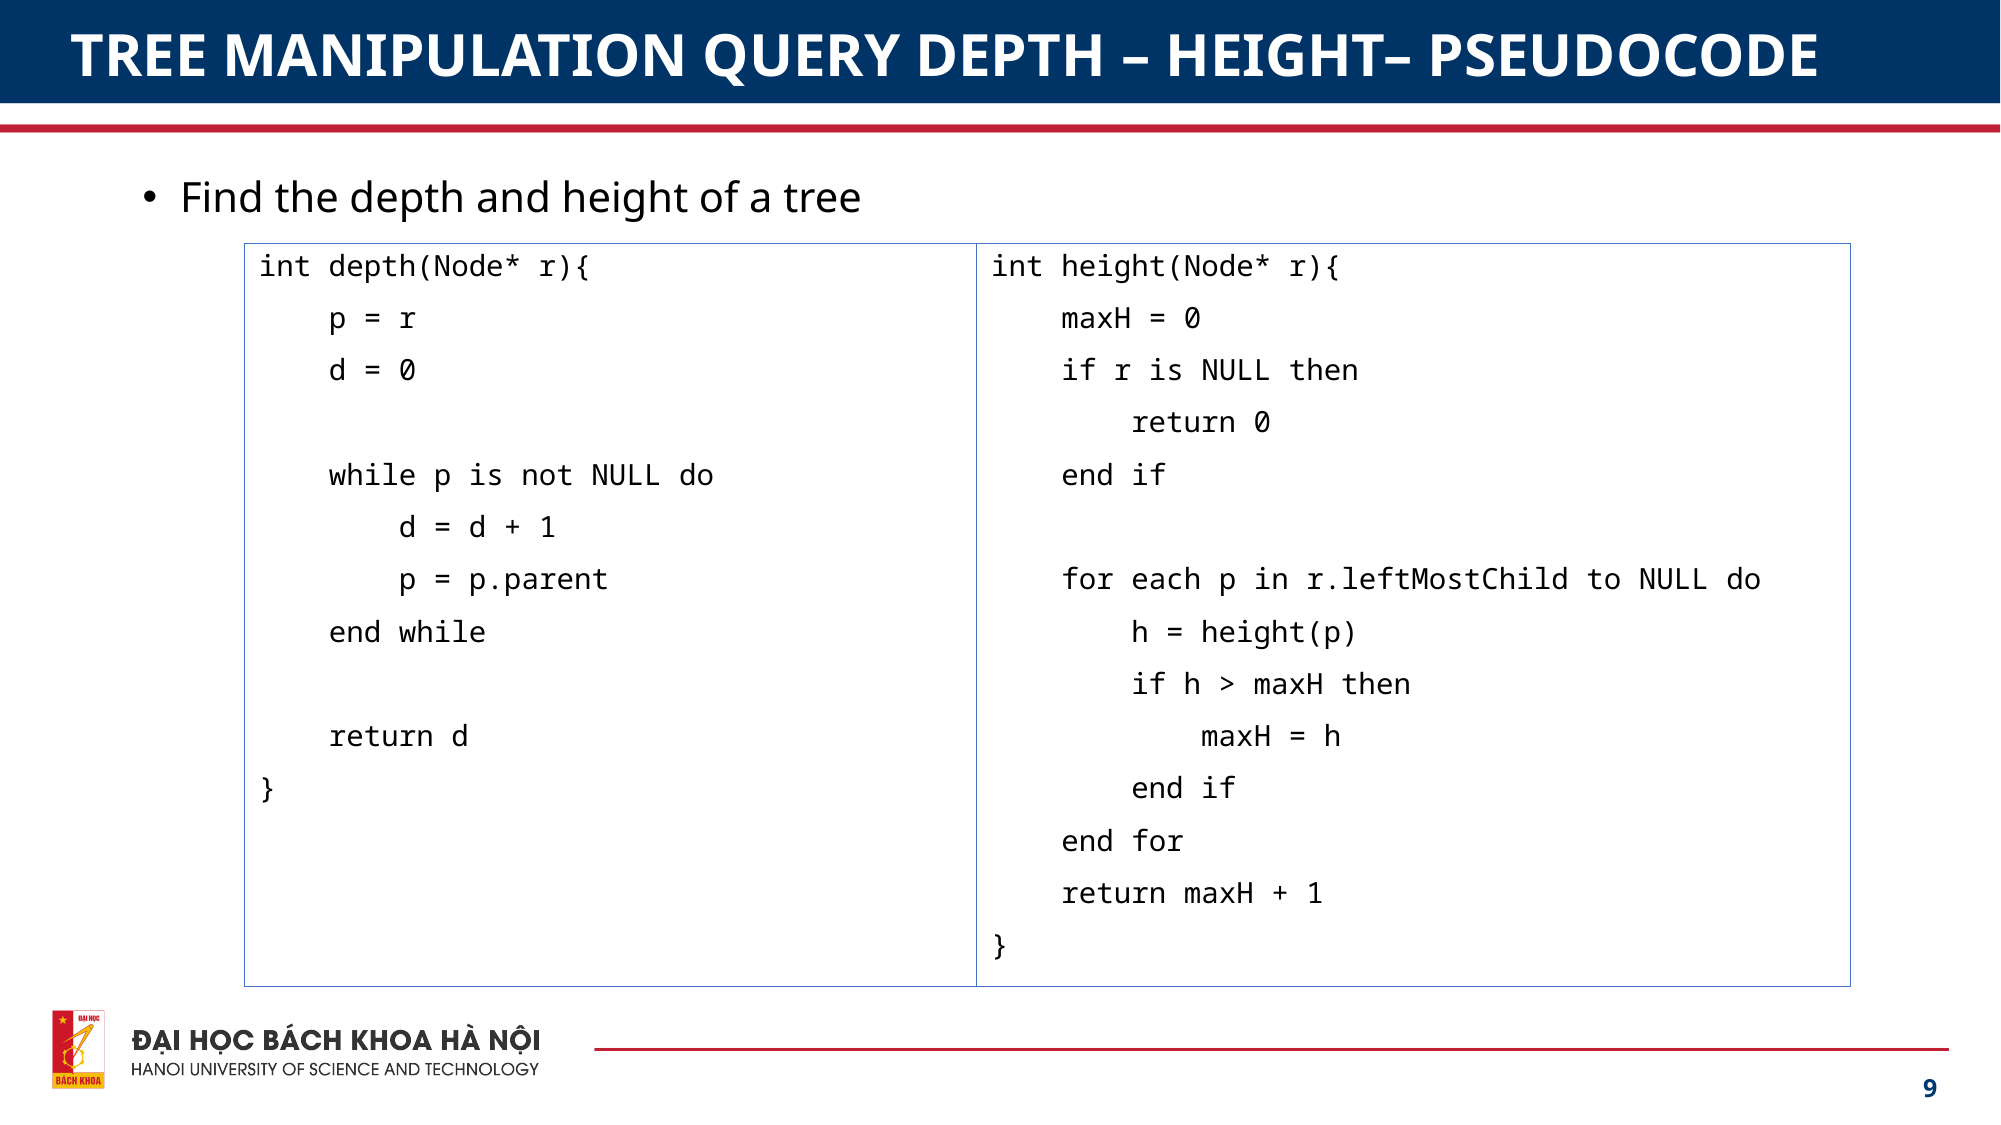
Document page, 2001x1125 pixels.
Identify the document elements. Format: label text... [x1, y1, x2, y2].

slide_number 9 [1502, 1065, 1953, 1125]
title TREE MANIPULATION QUERY DEPTH – HEIGHT– PSEUDOCODE [55, 18, 1945, 90]
list Find the depth and height of a tree [52, 168, 1942, 974]
picture [0, 0, 2001, 1125]
text_box int depth(Node* r){ p = r d = 0 while p is not NULL do d = d + 1 p = p.parent end while return d } [244, 243, 976, 987]
text_box int height(Node* r){ maxH = 0 if r is NULL then return 0 end if for each p in r.leftMostChild to NULL do h = height(p) if h > maxH then maxH = h end if end for return maxH + 1 } [976, 243, 1851, 987]
